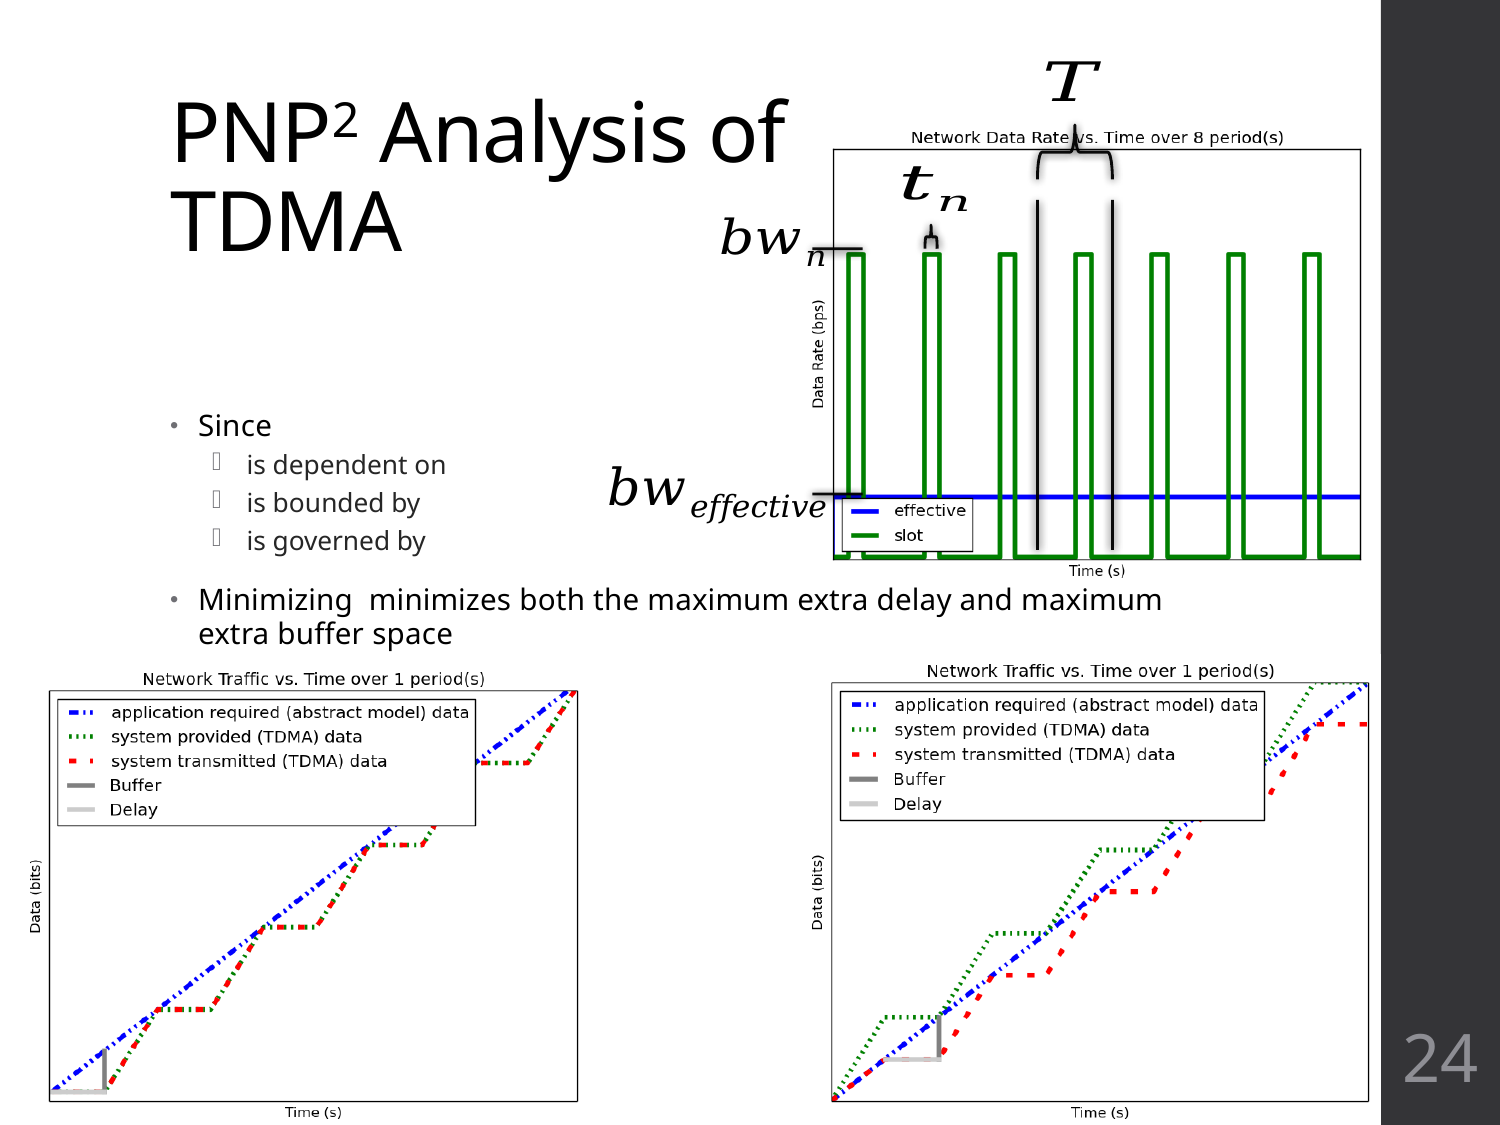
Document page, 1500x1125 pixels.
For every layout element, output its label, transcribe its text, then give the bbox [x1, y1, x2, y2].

picture [29, 662, 588, 1125]
picture [799, 654, 1382, 1125]
slide_number 24 [1388, 1012, 1498, 1110]
title PNP2 Analysis of TDMA [155, 60, 600, 278]
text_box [607, 53, 1377, 590]
